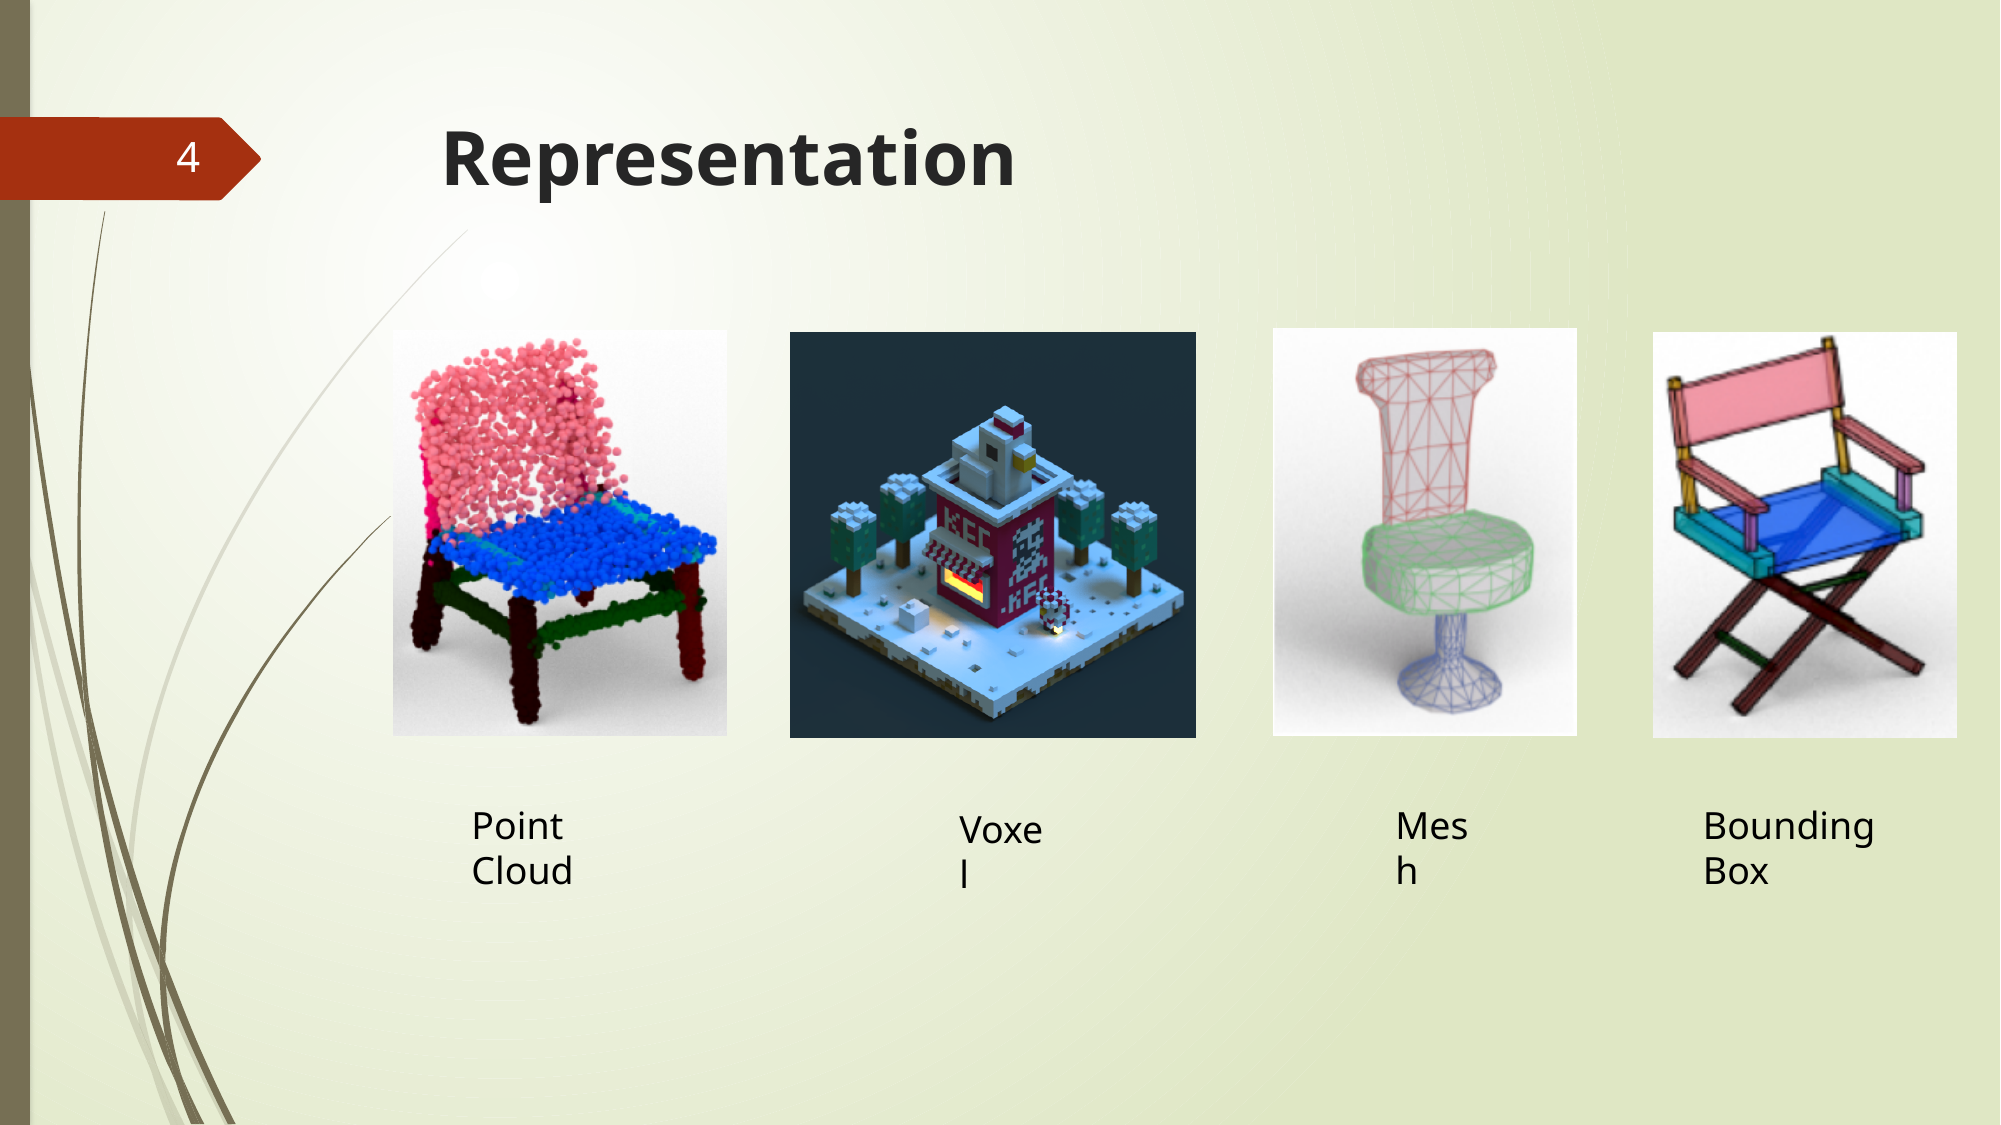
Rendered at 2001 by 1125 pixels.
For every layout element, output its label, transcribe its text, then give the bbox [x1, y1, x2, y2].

picture [1653, 332, 1957, 739]
text_box Bounding Box [1688, 794, 1922, 900]
slide_number 4 [87, 129, 216, 190]
text_box Voxel [944, 798, 1068, 904]
picture [790, 332, 1196, 739]
picture [1272, 328, 1577, 736]
text_box Mesh [1380, 794, 1504, 900]
picture [392, 330, 728, 736]
text_box Point Cloud [456, 794, 664, 900]
title Representation [425, 102, 1888, 212]
